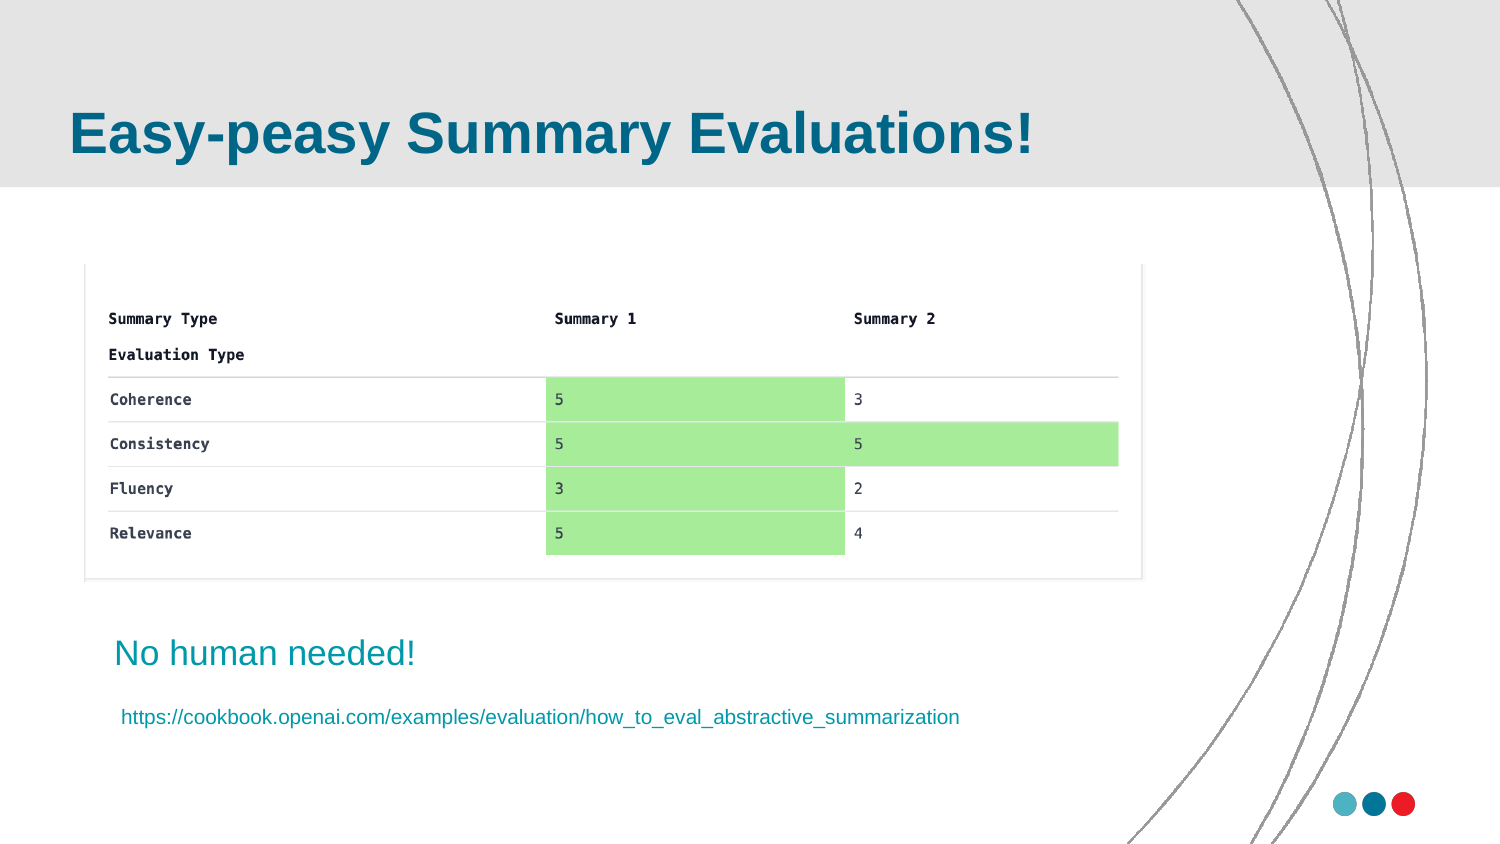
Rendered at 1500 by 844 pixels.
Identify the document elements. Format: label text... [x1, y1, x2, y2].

text_box https://cookbook.openai.com/examples/evaluation/how_to_eval_abstractive_summarization [106, 688, 1182, 725]
text_box No human needed! [99, 615, 565, 676]
picture [80, 0, 1476, 844]
title Easy-peasy Summary Evaluations! [69, 42, 1201, 166]
